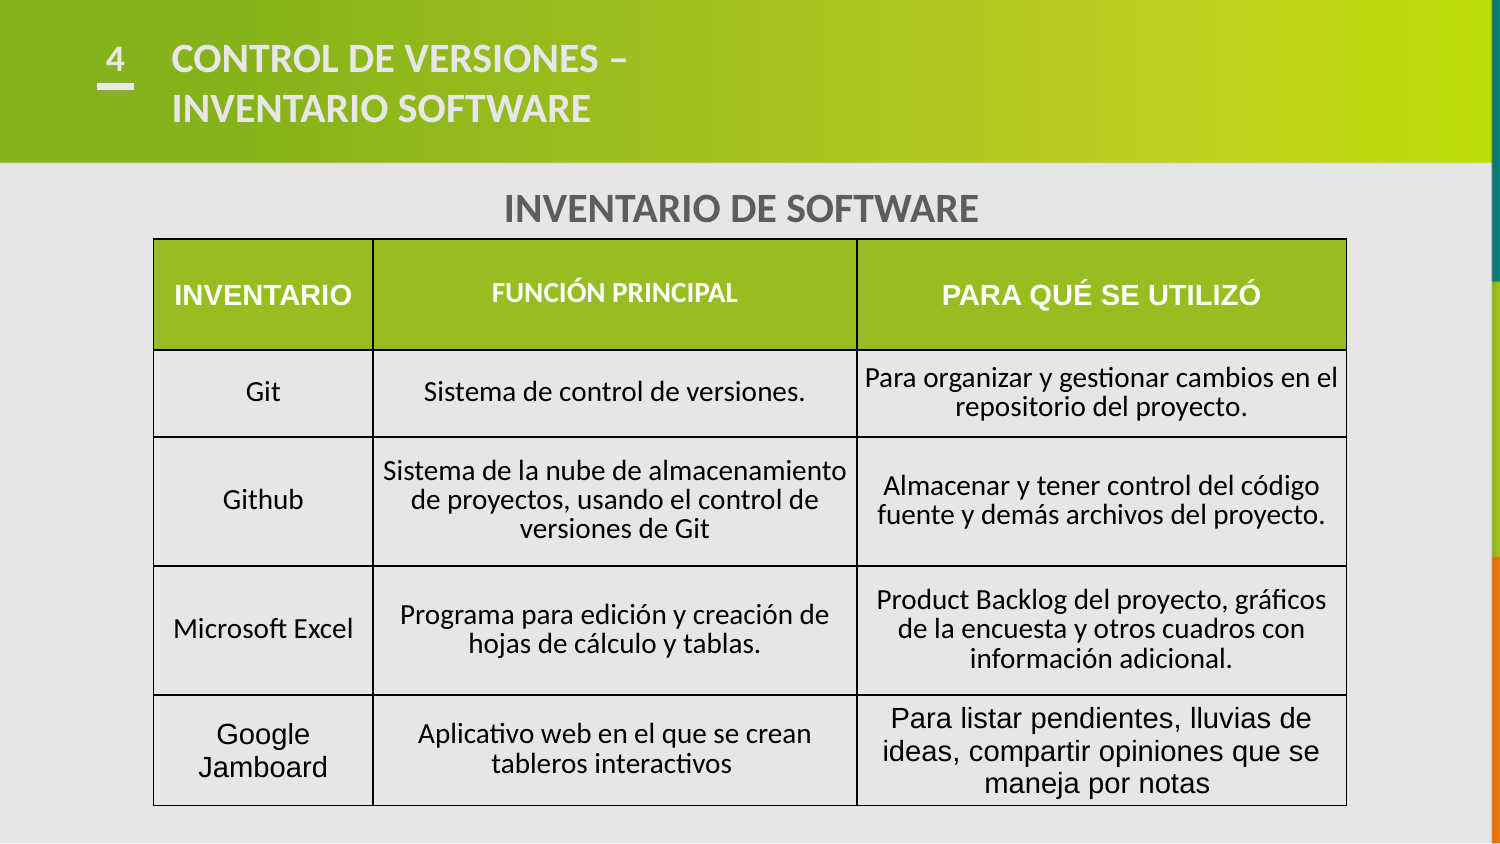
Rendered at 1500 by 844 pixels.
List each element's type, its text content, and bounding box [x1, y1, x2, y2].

text_box 4 [90, 26, 137, 87]
table_header PARA QUÉ SE UTILIZÓ [858, 240, 1346, 349]
table_header INVENTARIO [154, 240, 372, 349]
table_cell Git [154, 351, 372, 436]
table_cell Para listar pendientes, lluvias de ideas, compartir opiniones que se maneja por notas [858, 696, 1346, 805]
text_box INVENTARIO DE SOFTWARE [489, 173, 1011, 238]
table_cell Sistema de la nube de almacenamiento de proyectos, usando el control de versiones de Git [374, 438, 856, 565]
table_cell Aplicativo web en el que se crean tableros interactivos [374, 696, 856, 805]
table_cell Microsoft Excel [154, 567, 372, 694]
table_cell Sistema de control de versiones. [374, 351, 856, 436]
table_cell Github [154, 438, 372, 565]
table_cell Product Backlog del proyecto, gráficos de la encuesta y otros cuadros con información adicional. [858, 567, 1346, 694]
table_cell Programa para edición y creación de hojas de cálculo y tablas. [374, 567, 856, 694]
table_cell Almacenar y tener control del código fuente y demás archivos del proyecto. [858, 438, 1346, 565]
table_cell Para organizar y gestionar cambios en el repositorio del proyecto. [858, 351, 1346, 436]
picture [0, 0, 1500, 844]
table_header FUNCIÓN PRINCIPAL [374, 240, 856, 349]
text_box CONTROL DE VERSIONES – INVENTARIO SOFTWARE [156, 23, 719, 139]
table_cell Google Jamboard [154, 696, 372, 805]
